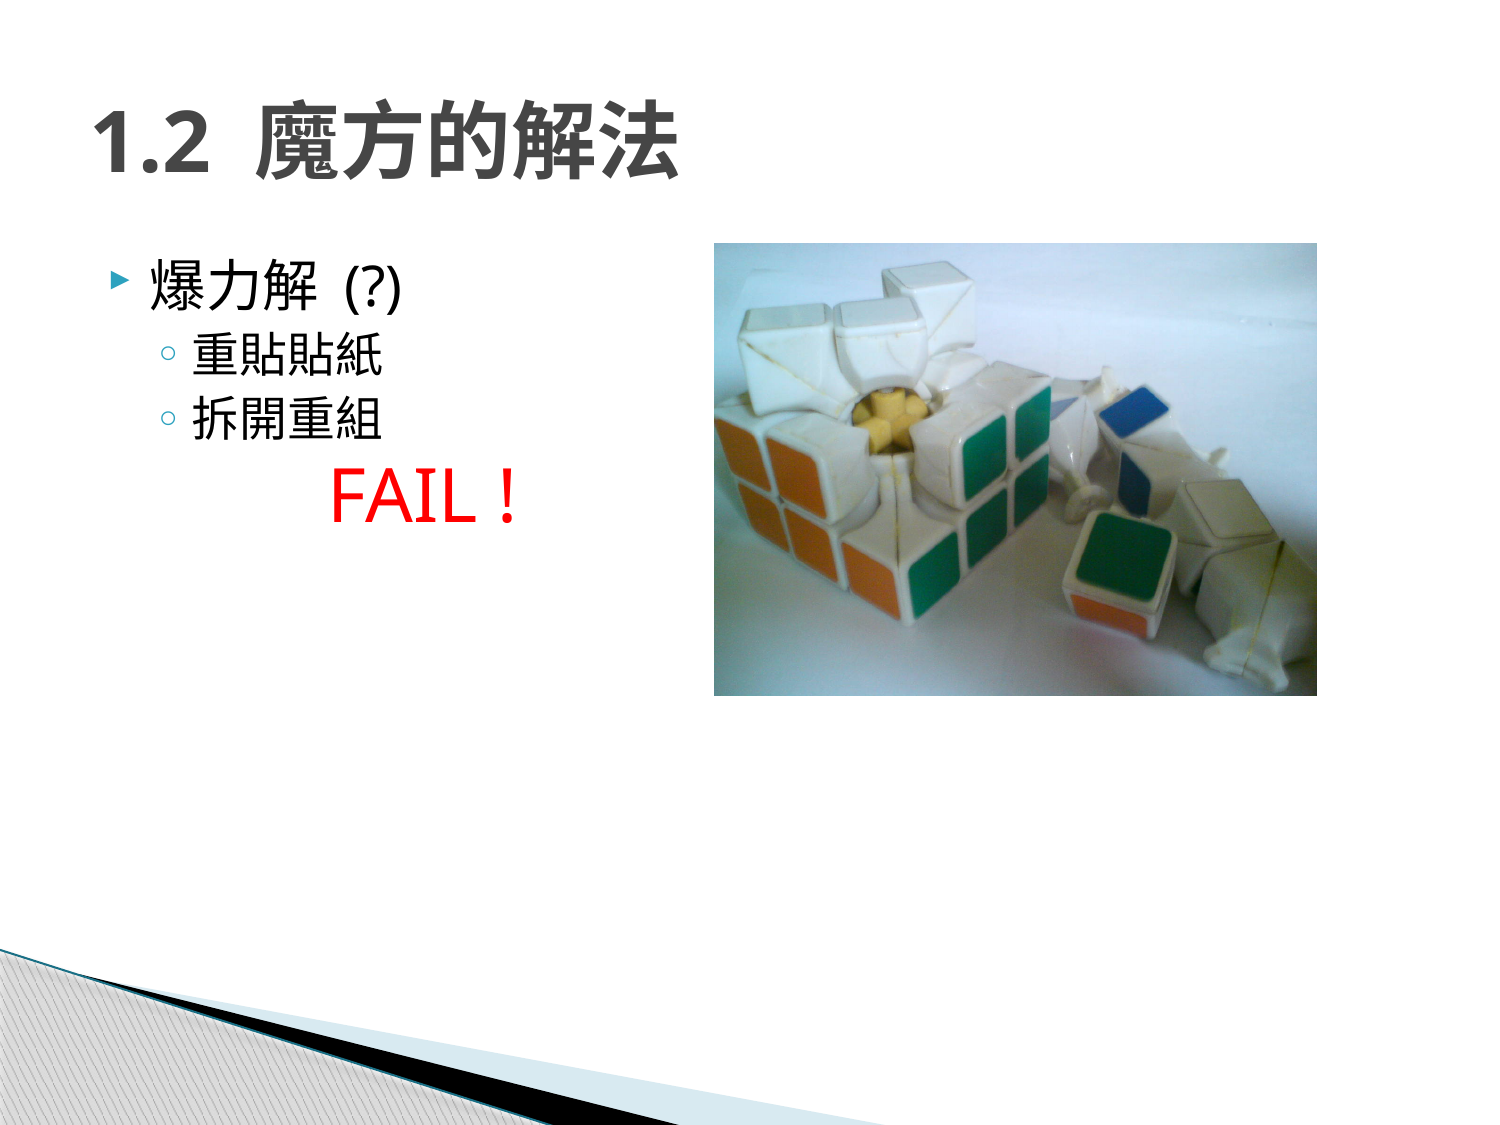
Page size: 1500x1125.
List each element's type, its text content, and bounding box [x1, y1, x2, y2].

list 爆力解 (?) 重貼貼紙 拆開重組 [75, 243, 1425, 986]
picture [714, 243, 1318, 696]
text_box FAIL ! [312, 440, 585, 546]
title 1.2 魔方的解法 [75, 45, 1425, 233]
